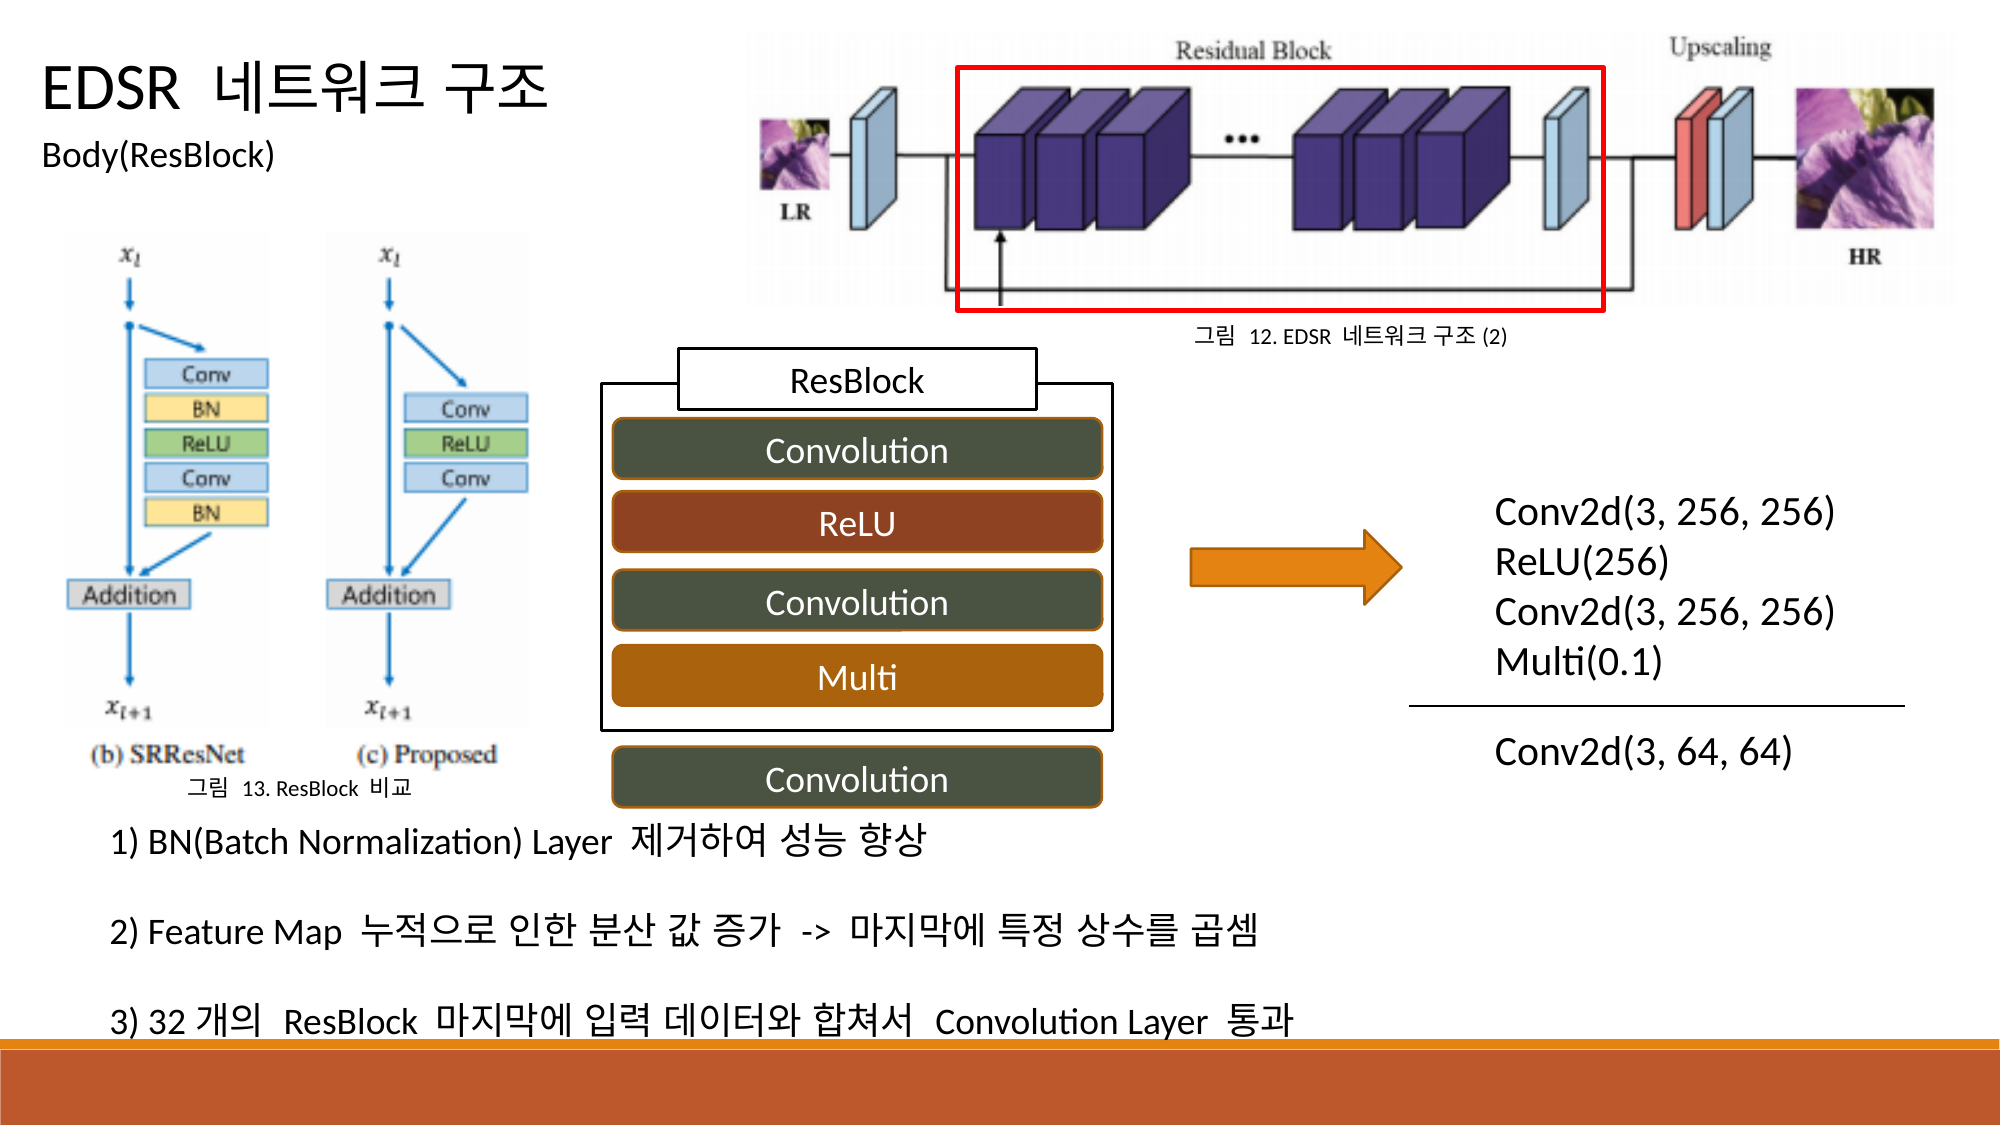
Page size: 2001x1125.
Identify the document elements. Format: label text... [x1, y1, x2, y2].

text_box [601, 348, 1114, 731]
text_box 1) BN(Batch Normalization) Layer 제거하여 성능 향상 2) Feature Map 누적으로 인한 분산 값 증가 -> 마지막에 특정 상수를 곱셈 3) 32개의 ResBlock 마지막에 입력 데이터와 합쳐서 Convolution Layer 통과 [94, 809, 1906, 1049]
text_box EDSR 네트워크 구조 [26, 35, 744, 131]
text_box [1189, 528, 1403, 606]
text_box 그림 13. ResBlock 비교 [26, 766, 573, 809]
text_box Conv2d(3, 64, 64) [1480, 716, 1868, 782]
picture [51, 229, 564, 783]
text_box Body(ResBlock) [26, 122, 321, 182]
picture [746, 32, 1957, 307]
text_box Convolution [611, 745, 1104, 809]
text_box Conv2d(3, 256, 256) ReLU(256) Conv2d(3, 256, 256) Multi(0.1) [1480, 476, 1868, 692]
text_box 그림 12. EDSR 네트워크 구조(2) [1077, 316, 1625, 357]
